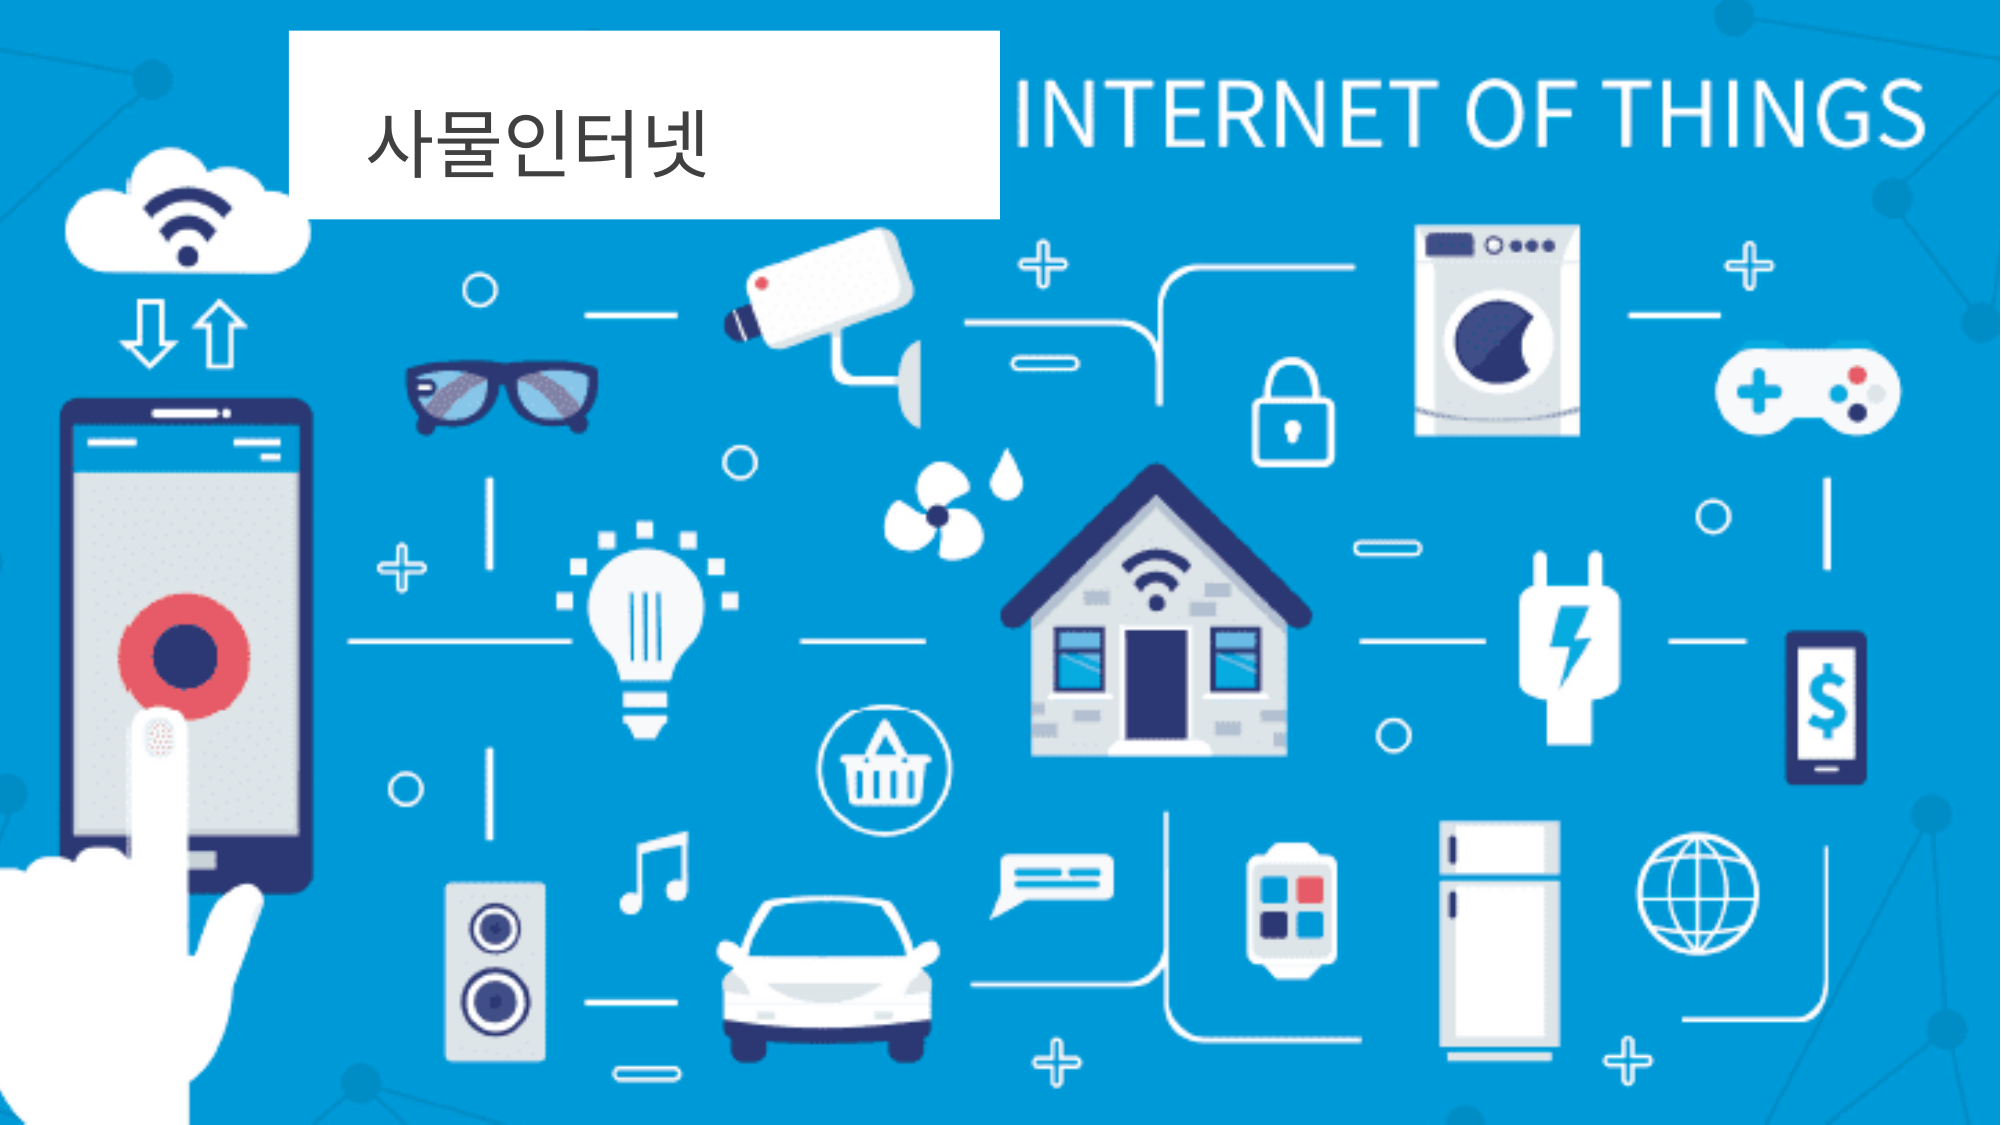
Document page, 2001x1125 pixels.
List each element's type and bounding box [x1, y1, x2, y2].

picture [1729, 78, 1737, 147]
picture [570, 558, 587, 575]
picture [623, 714, 669, 740]
picture [1103, 78, 1155, 147]
picture [587, 547, 705, 682]
picture [720, 591, 739, 611]
picture [1635, 831, 1759, 956]
picture [1663, 78, 1712, 147]
picture [1754, 78, 1804, 147]
picture [816, 704, 954, 837]
picture [1668, 638, 1748, 644]
picture [716, 895, 940, 1063]
picture [485, 746, 495, 842]
picture [556, 591, 573, 611]
picture [612, 1066, 683, 1083]
picture [192, 299, 247, 370]
picture [620, 831, 689, 915]
picture [407, 361, 597, 435]
picture [1031, 1036, 1083, 1088]
picture [1376, 717, 1412, 754]
picture [1246, 842, 1337, 981]
picture [1447, 1052, 1552, 1063]
picture [1276, 78, 1325, 147]
picture [444, 881, 546, 1063]
picture [1878, 78, 1925, 150]
picture [989, 448, 1023, 501]
picture [1414, 224, 1580, 437]
picture [1045, 78, 1094, 147]
picture [623, 691, 669, 708]
picture [462, 271, 499, 309]
picture [347, 638, 573, 644]
picture [1439, 820, 1561, 876]
picture [1017, 238, 1069, 290]
picture [883, 462, 984, 561]
picture [1353, 539, 1423, 558]
picture [485, 476, 495, 572]
picture [725, 227, 921, 429]
picture [970, 810, 1362, 1044]
picture [119, 299, 178, 370]
picture [1252, 357, 1336, 467]
picture [1519, 550, 1621, 746]
picture [799, 638, 926, 644]
picture [1715, 348, 1903, 437]
picture [706, 558, 725, 575]
picture [678, 531, 697, 550]
picture [0, 399, 313, 1125]
picture [1009, 354, 1081, 373]
picture [1359, 638, 1486, 644]
picture [1602, 78, 1652, 147]
picture [1017, 78, 1028, 147]
picture [584, 998, 678, 1006]
picture [1696, 498, 1732, 536]
picture [1166, 78, 1205, 147]
picture [584, 311, 678, 318]
picture [598, 531, 617, 550]
picture [377, 542, 427, 594]
picture [1723, 241, 1776, 291]
picture [1536, 78, 1577, 147]
picture [722, 445, 758, 481]
picture [1467, 78, 1525, 150]
picture [1602, 1036, 1654, 1086]
picture [1342, 78, 1384, 147]
picture [1823, 476, 1831, 572]
text_box [288, 30, 1000, 220]
picture [1218, 78, 1265, 147]
picture [1786, 631, 1866, 784]
picture [388, 771, 424, 807]
picture [1627, 311, 1721, 318]
picture [636, 520, 653, 539]
picture [1389, 78, 1439, 147]
picture [963, 263, 1356, 407]
picture [1439, 879, 1561, 1047]
picture [65, 147, 311, 274]
picture [1817, 78, 1870, 150]
picture [1001, 464, 1312, 757]
picture [1682, 845, 1828, 1022]
picture [990, 854, 1114, 920]
